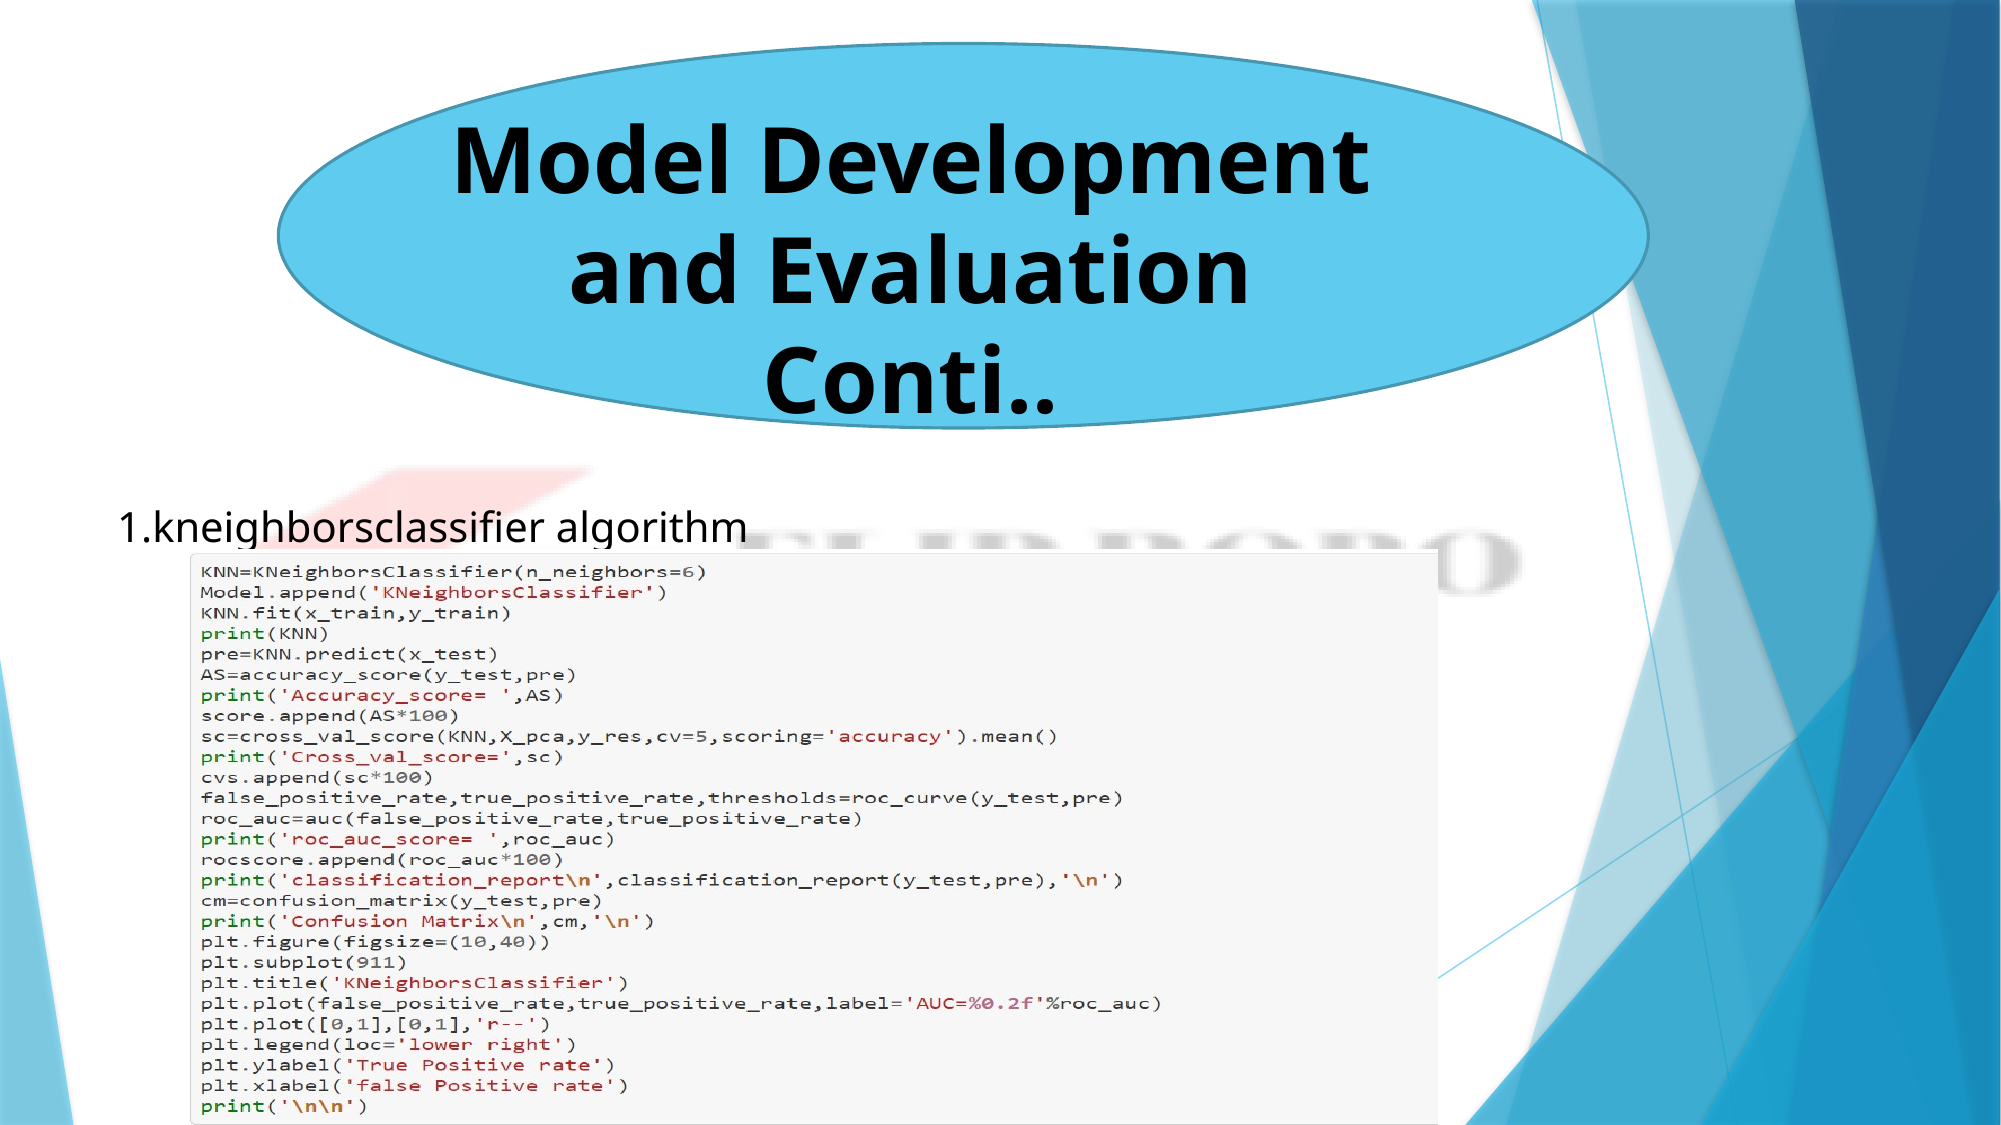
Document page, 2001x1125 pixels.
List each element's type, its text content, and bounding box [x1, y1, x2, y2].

text_box Model Development and Evaluation Conti.. [429, 94, 1393, 440]
text_box [494, 41, 1650, 388]
text_box 1.kneighborsclassifier algorithm [102, 468, 1856, 558]
text_box [276, 113, 429, 358]
picture [190, 549, 1438, 1125]
